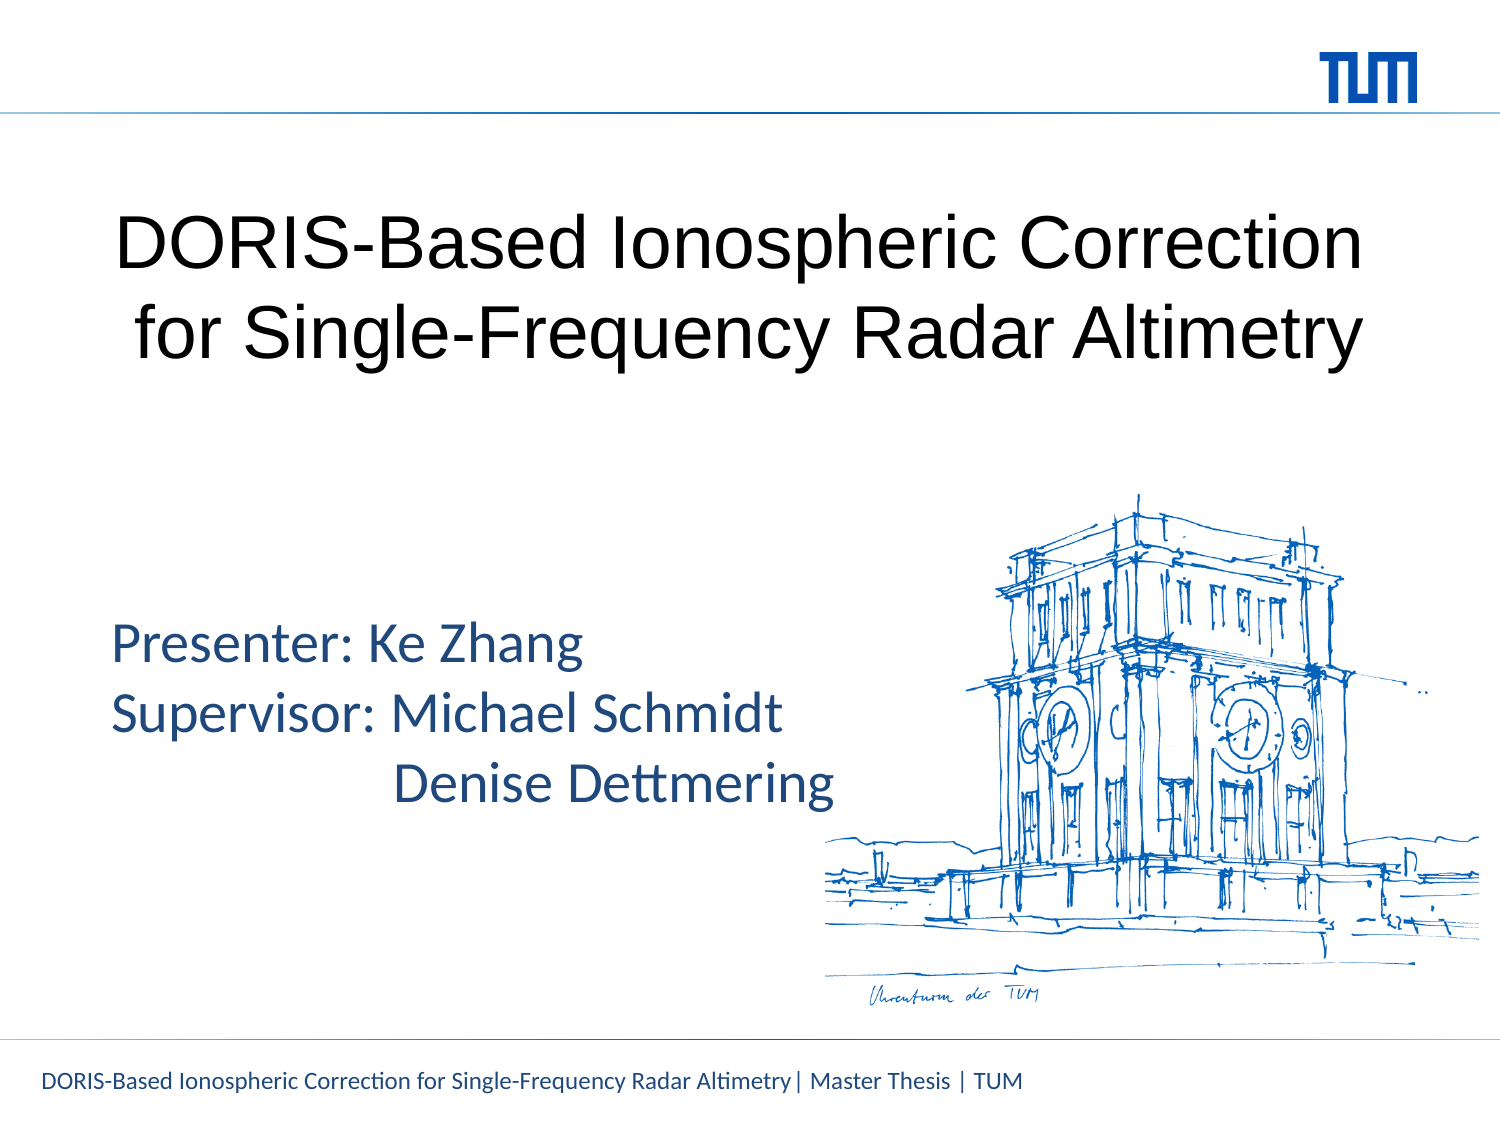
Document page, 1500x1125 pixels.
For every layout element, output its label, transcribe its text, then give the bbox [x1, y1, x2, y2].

text_box Presenter: Ke Zhang Supervisor: Michael Schmidt Denise Dettmering [111, 603, 819, 814]
title DORIS-Based Ionospheric Correction for Single-Frequency Radar Altimetry [68, 192, 1432, 374]
picture [0, 52, 1500, 1040]
text_box DORIS-Based Ionospheric Correction for Single-Frequency Radar Altimetry| Master Thesis | TUM [41, 1064, 1459, 1095]
